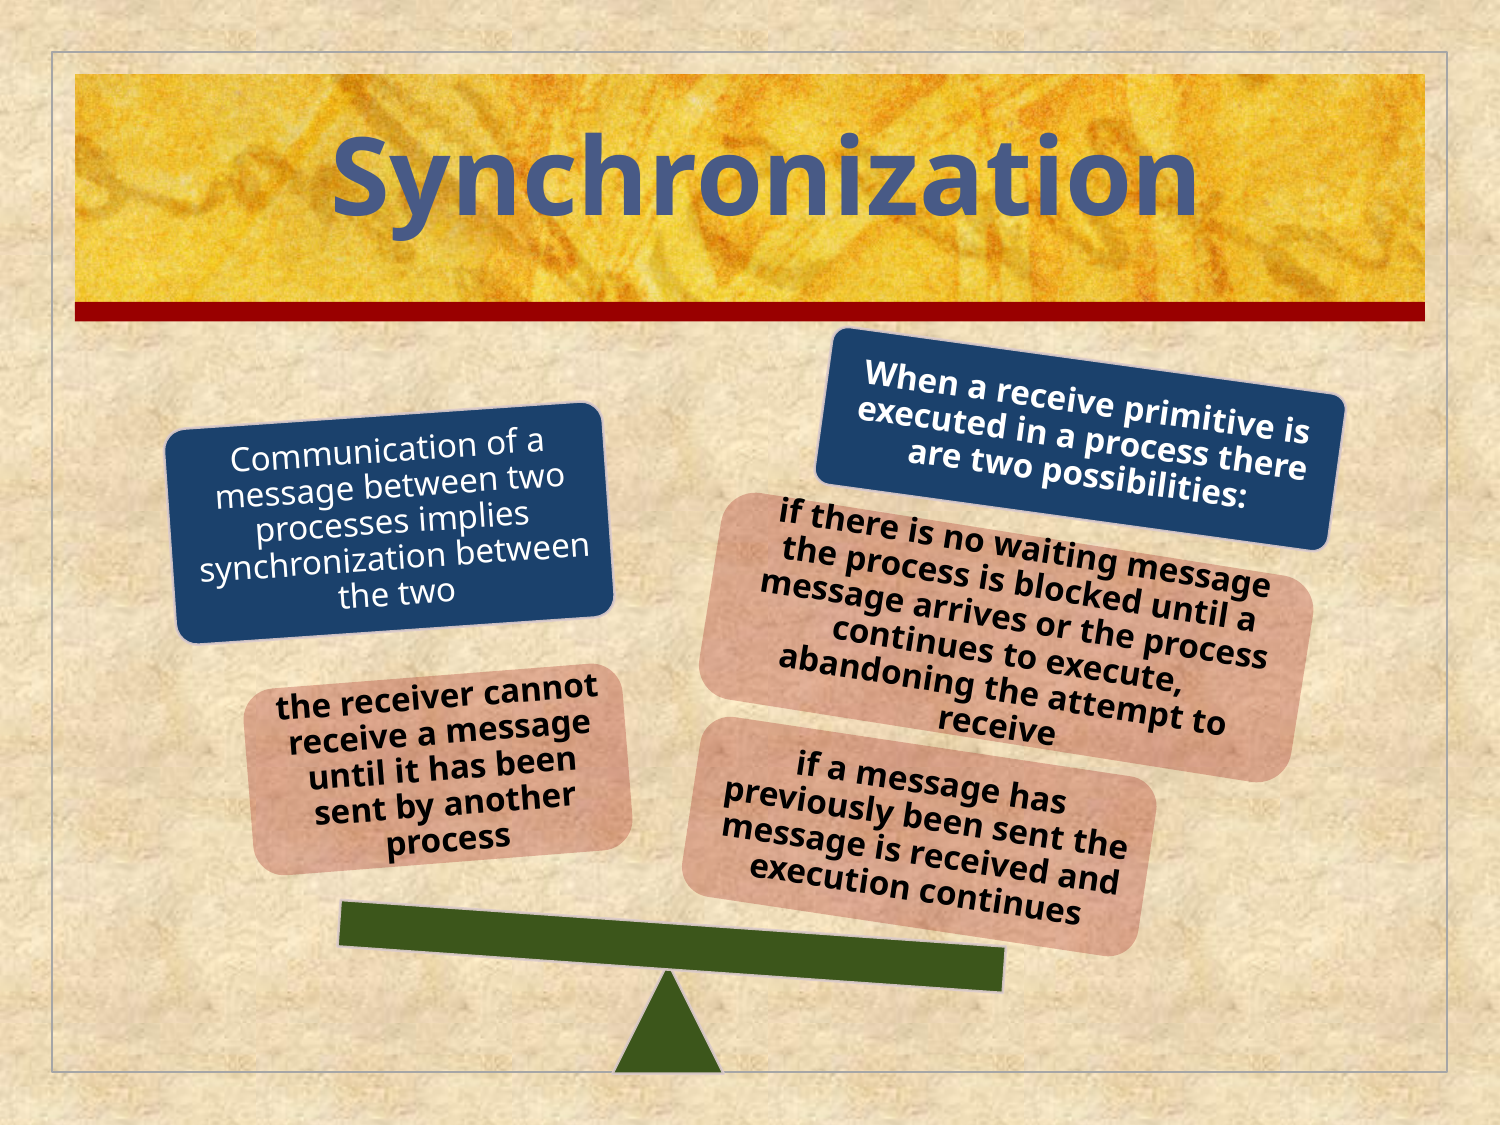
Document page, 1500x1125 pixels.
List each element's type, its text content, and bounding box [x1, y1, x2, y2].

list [49, 261, 1439, 1076]
title Synchronization [125, 75, 1409, 238]
picture [0, 0, 1500, 1125]
